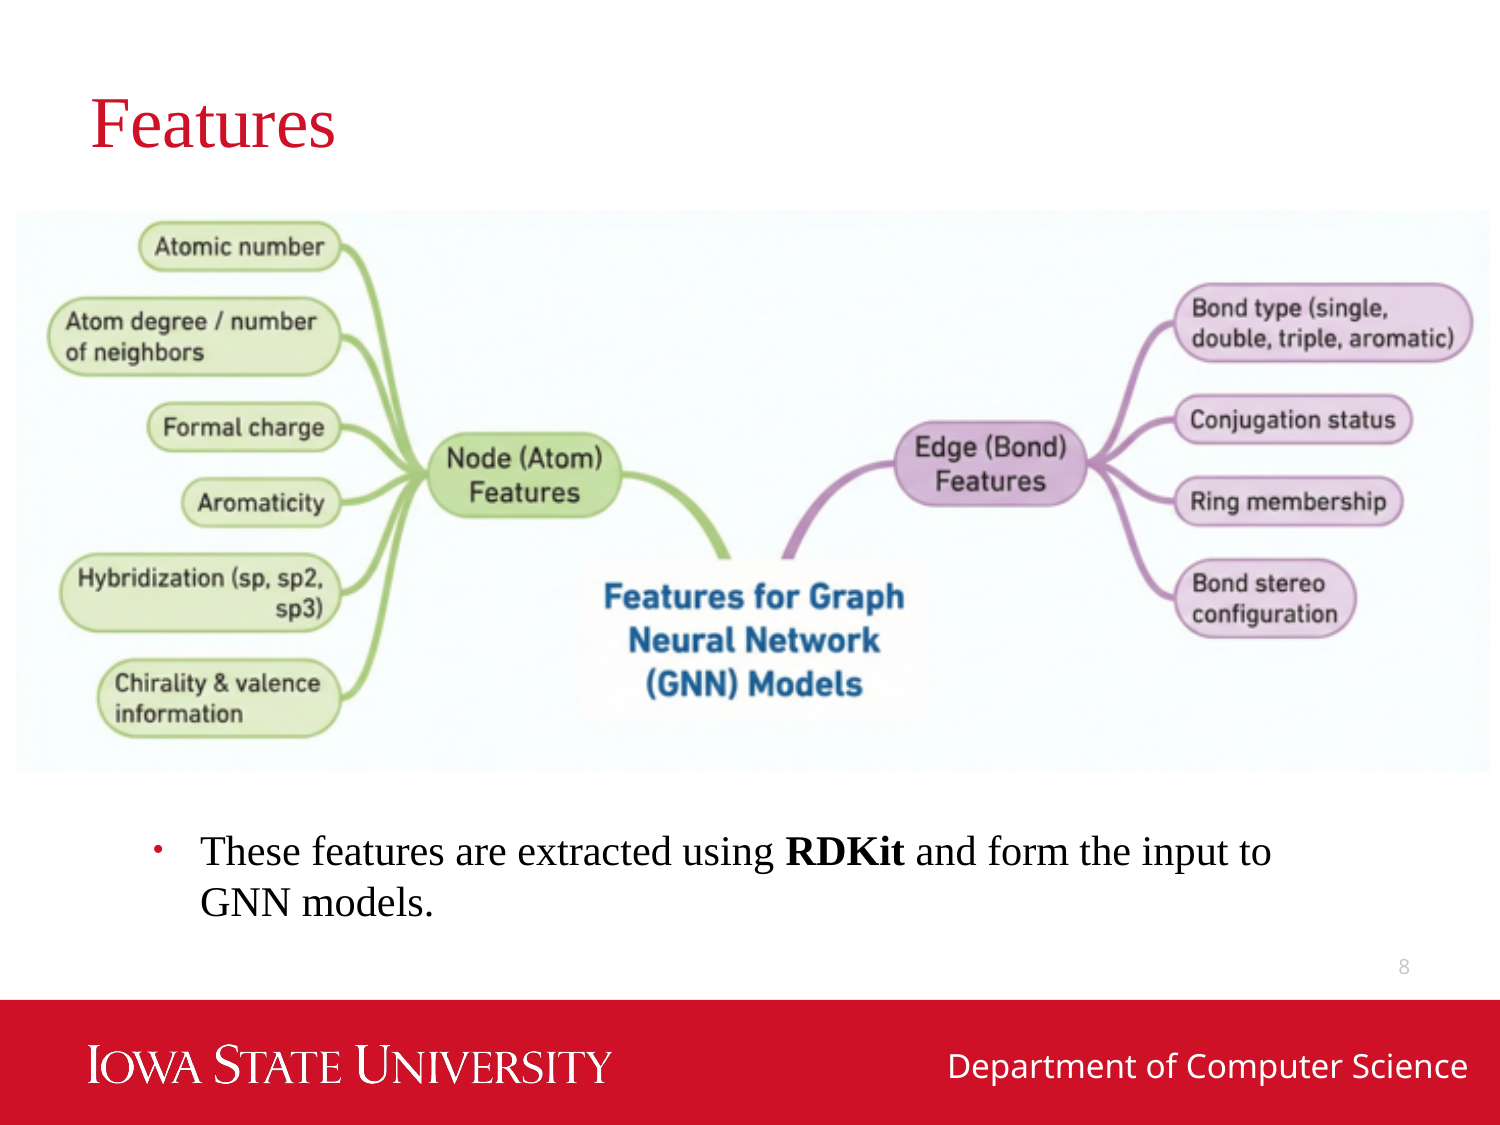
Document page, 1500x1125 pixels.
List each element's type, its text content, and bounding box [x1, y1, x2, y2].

title Features [74, 24, 1351, 185]
picture [0, 187, 1490, 772]
picture [87, 1044, 613, 1088]
list These features are extracted using RDKit and form the input to GNN models. [137, 780, 1388, 938]
slide_number 8 [1074, 937, 1425, 998]
